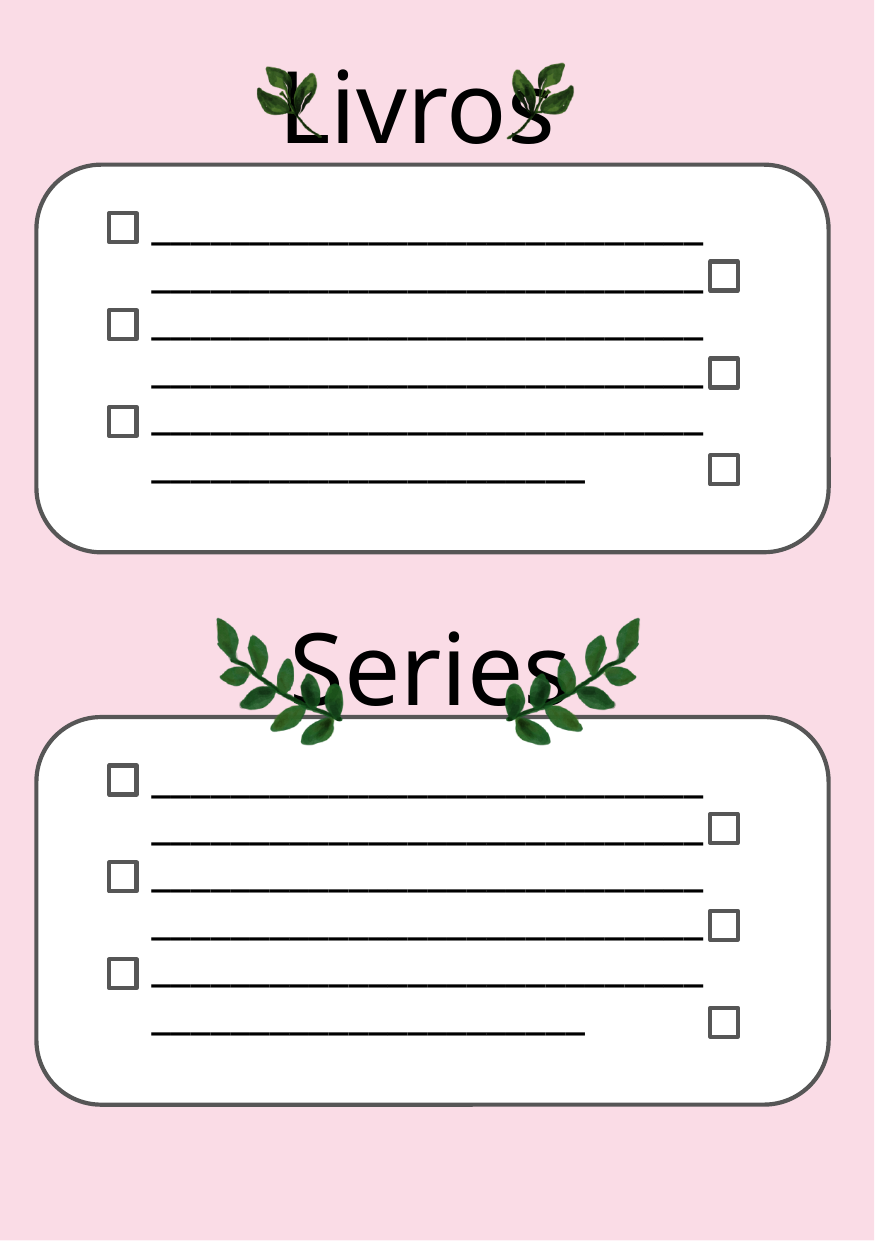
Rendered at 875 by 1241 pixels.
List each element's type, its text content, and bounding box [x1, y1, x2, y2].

title Livros [36, 0, 824, 164]
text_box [36, 164, 829, 553]
picture [249, 61, 338, 149]
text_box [36, 716, 829, 1105]
picture [491, 57, 581, 151]
picture [491, 610, 647, 757]
text_box Series [45, 562, 833, 721]
picture [209, 610, 356, 757]
